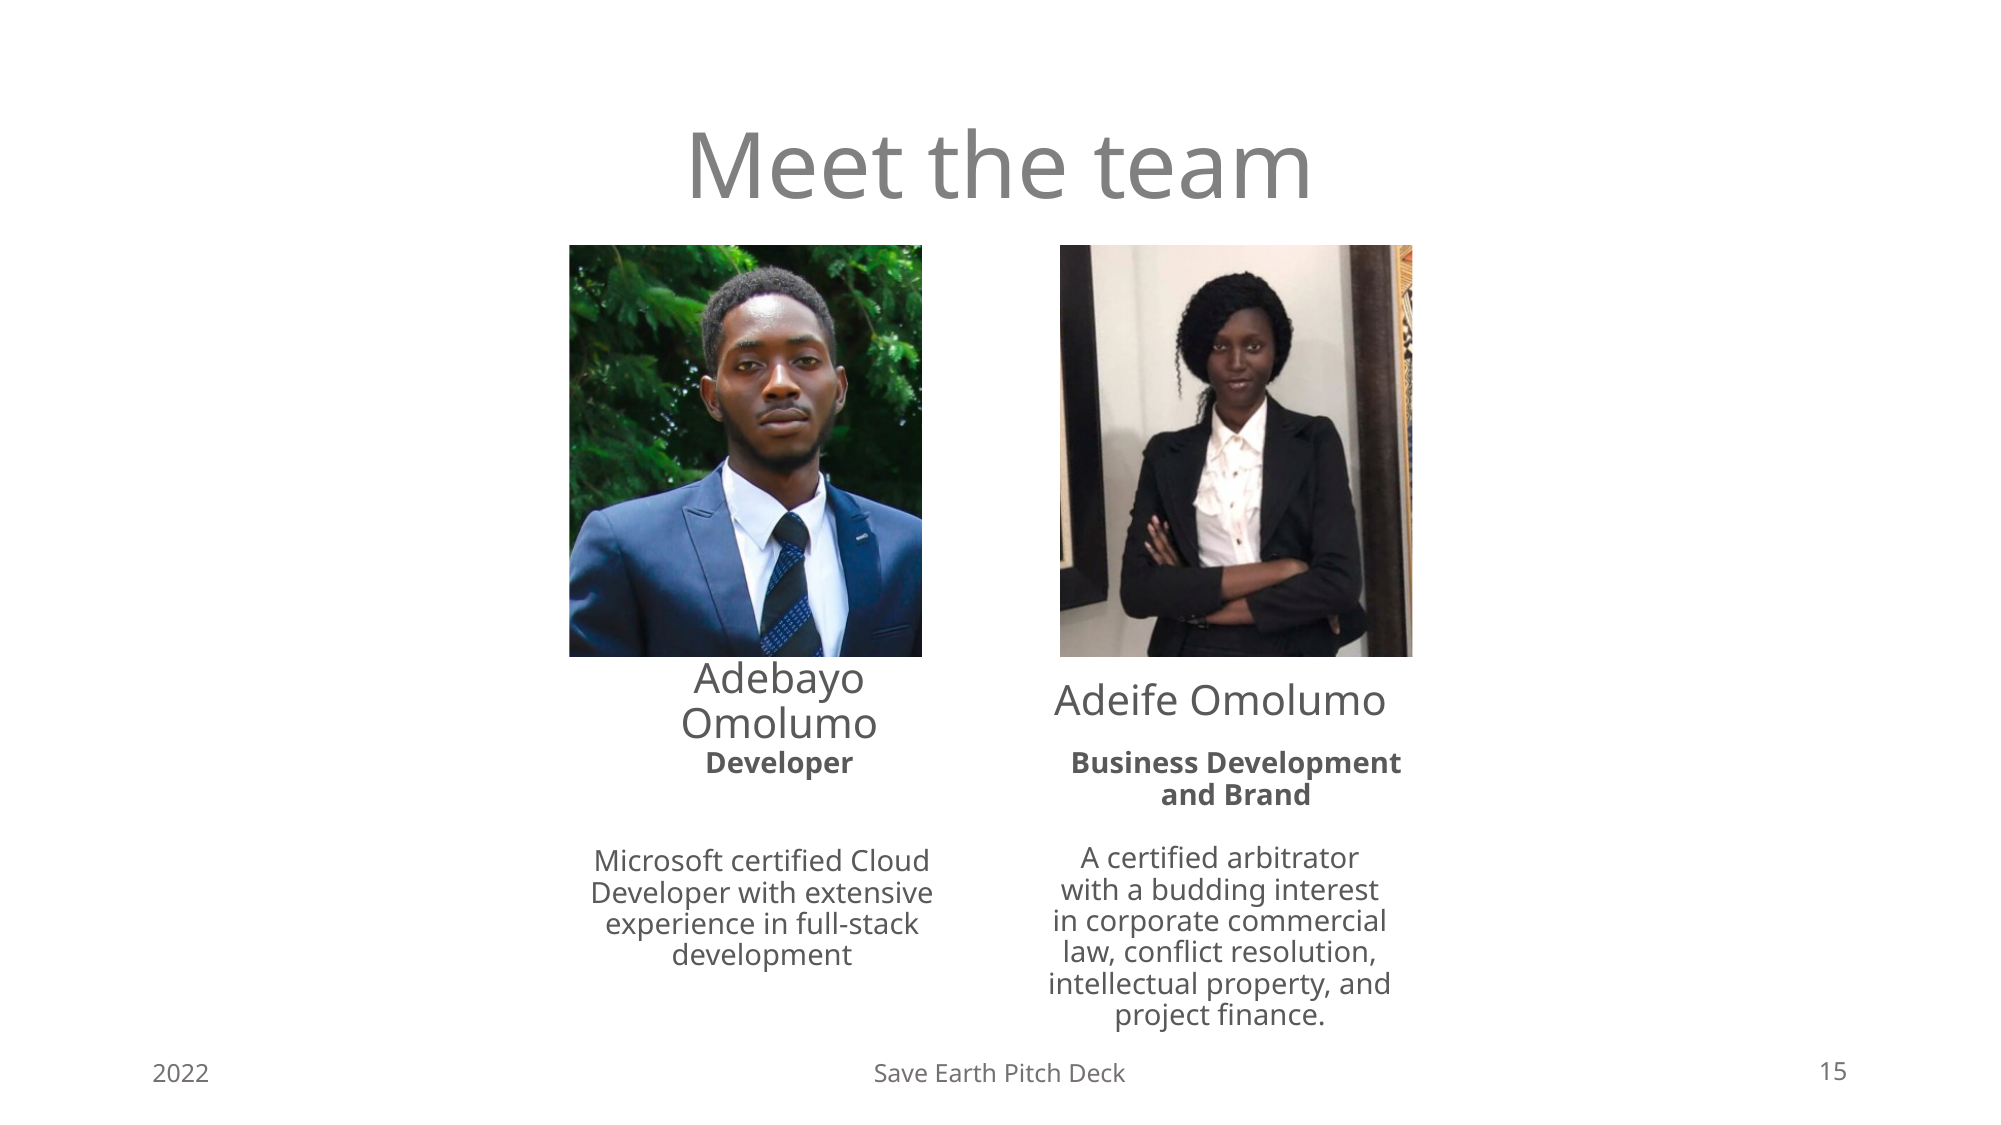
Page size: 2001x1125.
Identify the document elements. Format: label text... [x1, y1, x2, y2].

slide_number 15 [1412, 1042, 1863, 1103]
list Adebayo Omolumo [591, 672, 967, 733]
slide_number 2022 [137, 1042, 588, 1103]
picture [1060, 245, 1413, 657]
title Meet the team [137, 59, 1863, 278]
text_box Microsoft certified Cloud Developer with extensive experience in full-stack development [574, 839, 950, 1020]
list Developer [591, 741, 967, 801]
text_box A certified arbitrator with a budding interest in corporate commercial law, conflict resolution, intellectual property, and project finance. [1032, 836, 1408, 1027]
picture [569, 245, 922, 657]
text_box Adeife Omolumo [1032, 672, 1408, 733]
footer Save Earth Pitch Deck [662, 1042, 1338, 1103]
list Business Development and Brand [1048, 741, 1424, 801]
